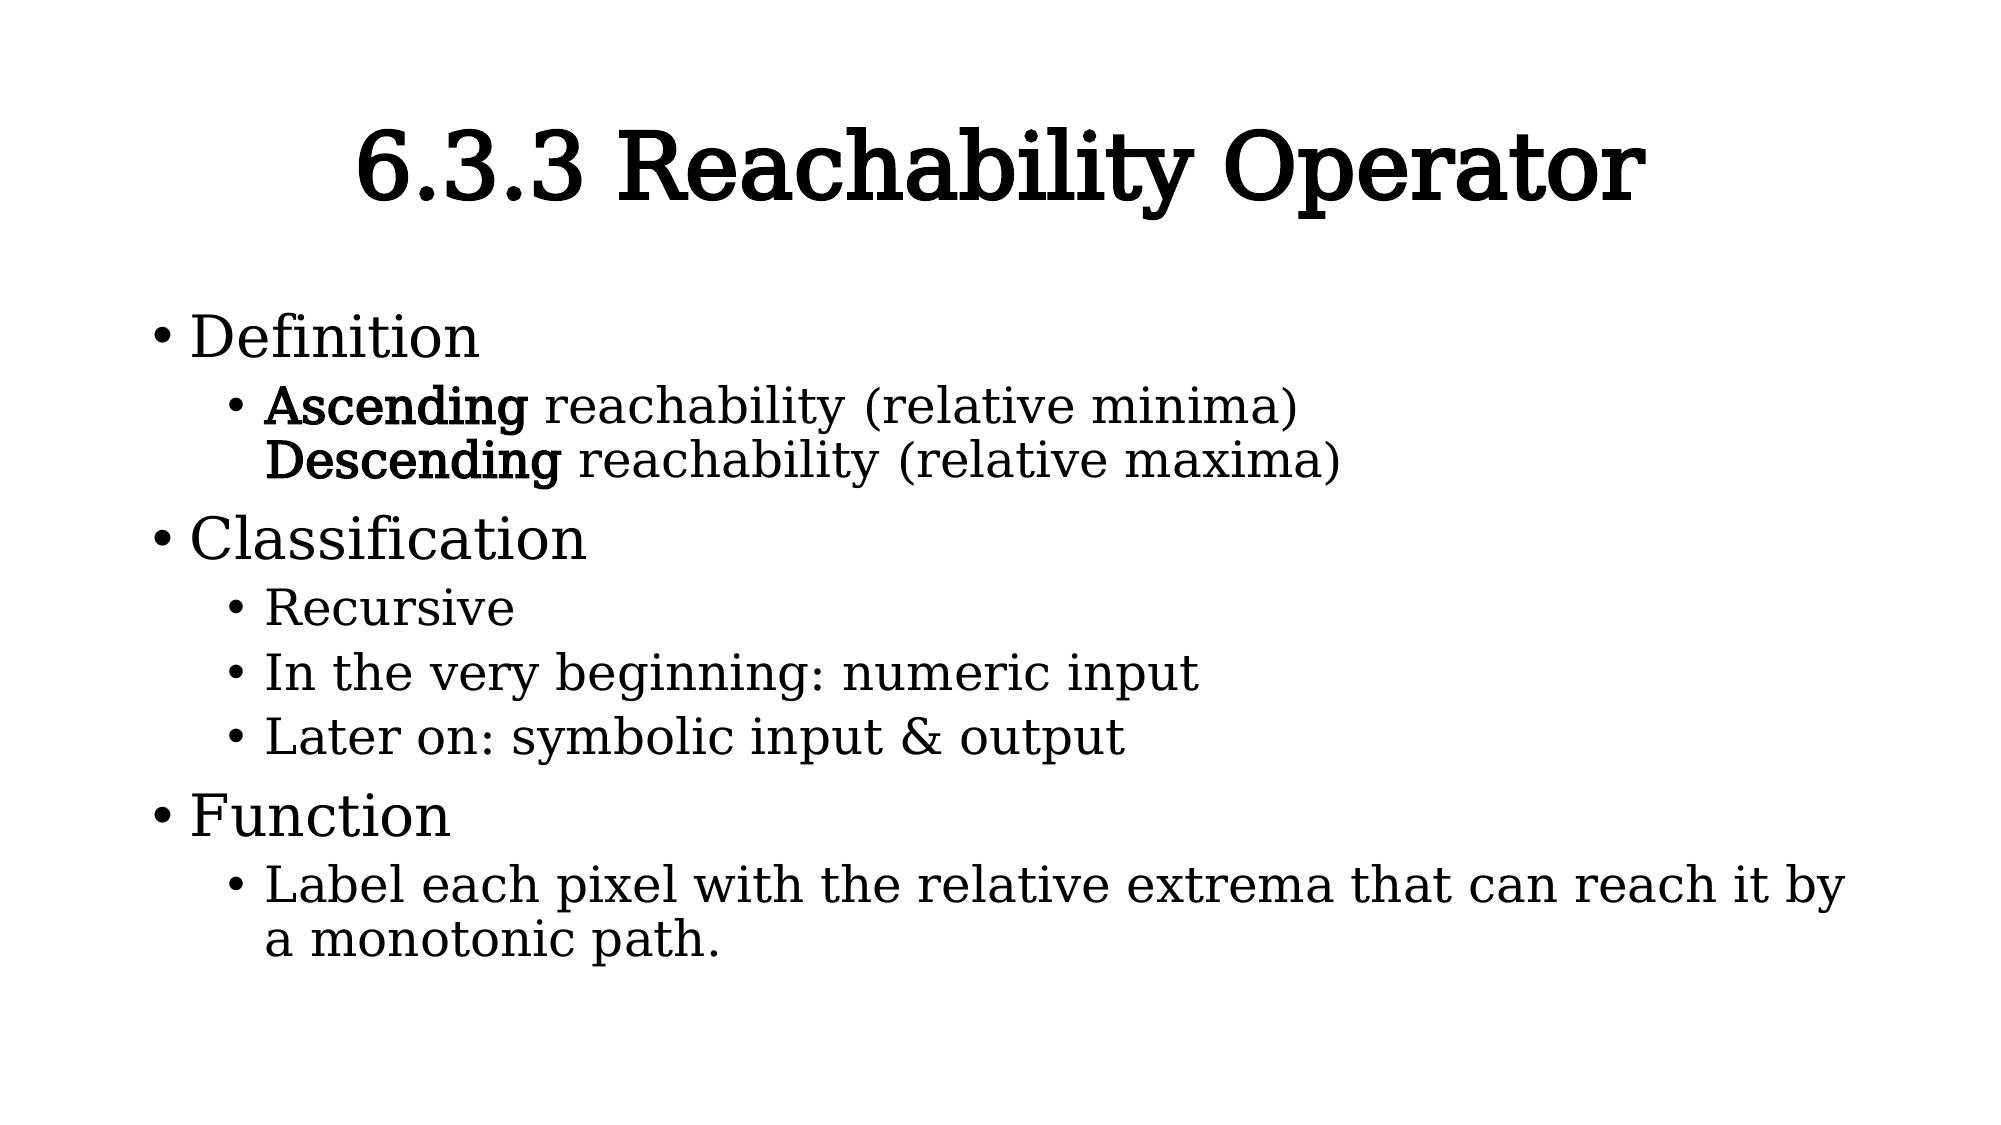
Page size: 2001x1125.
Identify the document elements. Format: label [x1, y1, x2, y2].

title [137, 59, 1863, 278]
list [137, 299, 1863, 1014]
